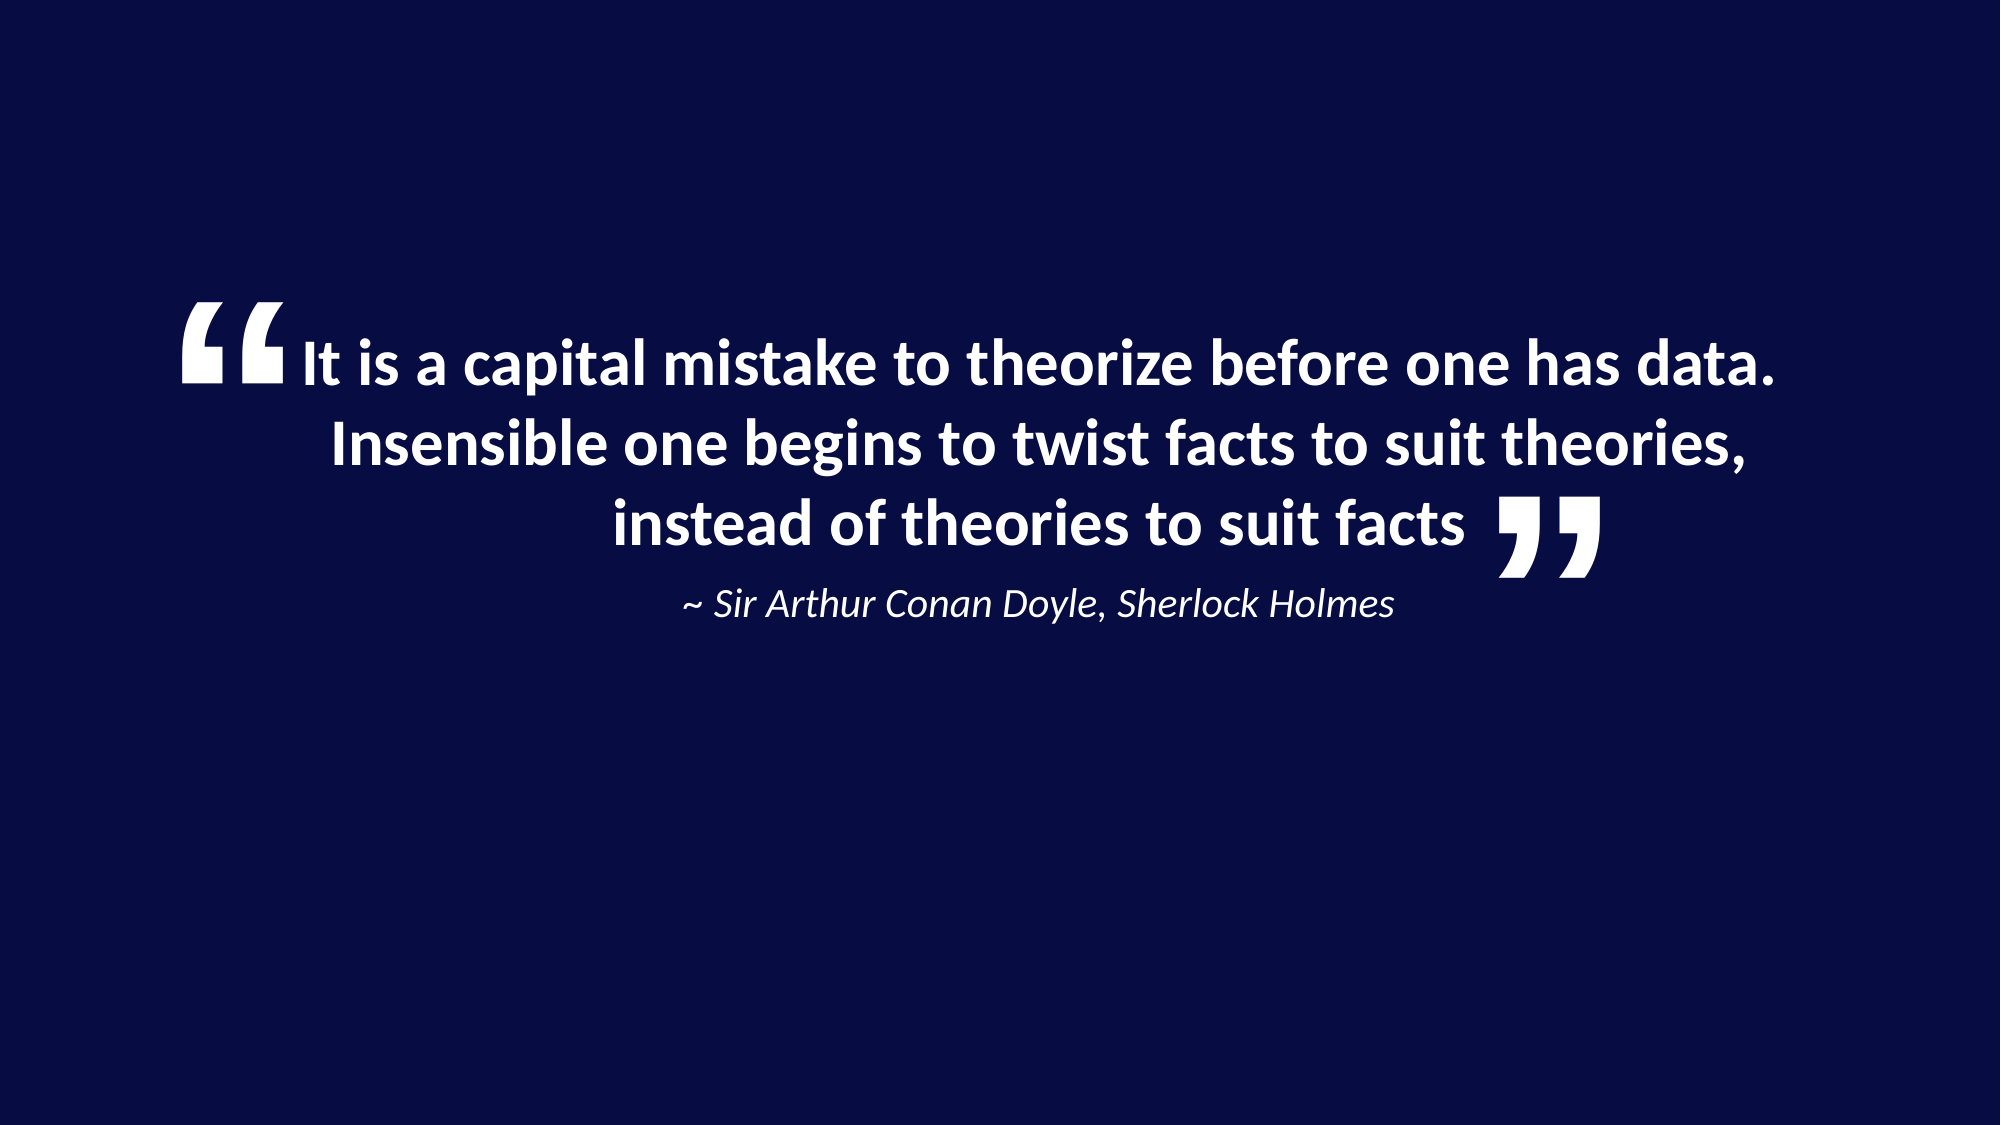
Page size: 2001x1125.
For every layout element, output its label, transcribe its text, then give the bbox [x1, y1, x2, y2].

text_box “ [1462, 315, 1636, 675]
text_box “ [146, 205, 320, 565]
text_box ~ Sir Arthur Conan Doyle, Sherlock Holmes [668, 568, 1411, 634]
text_box It is a capital mistake to theorize before one has data. Insensible one begins to twist facts to suit theories, instead of theories to suit facts [286, 311, 1794, 566]
